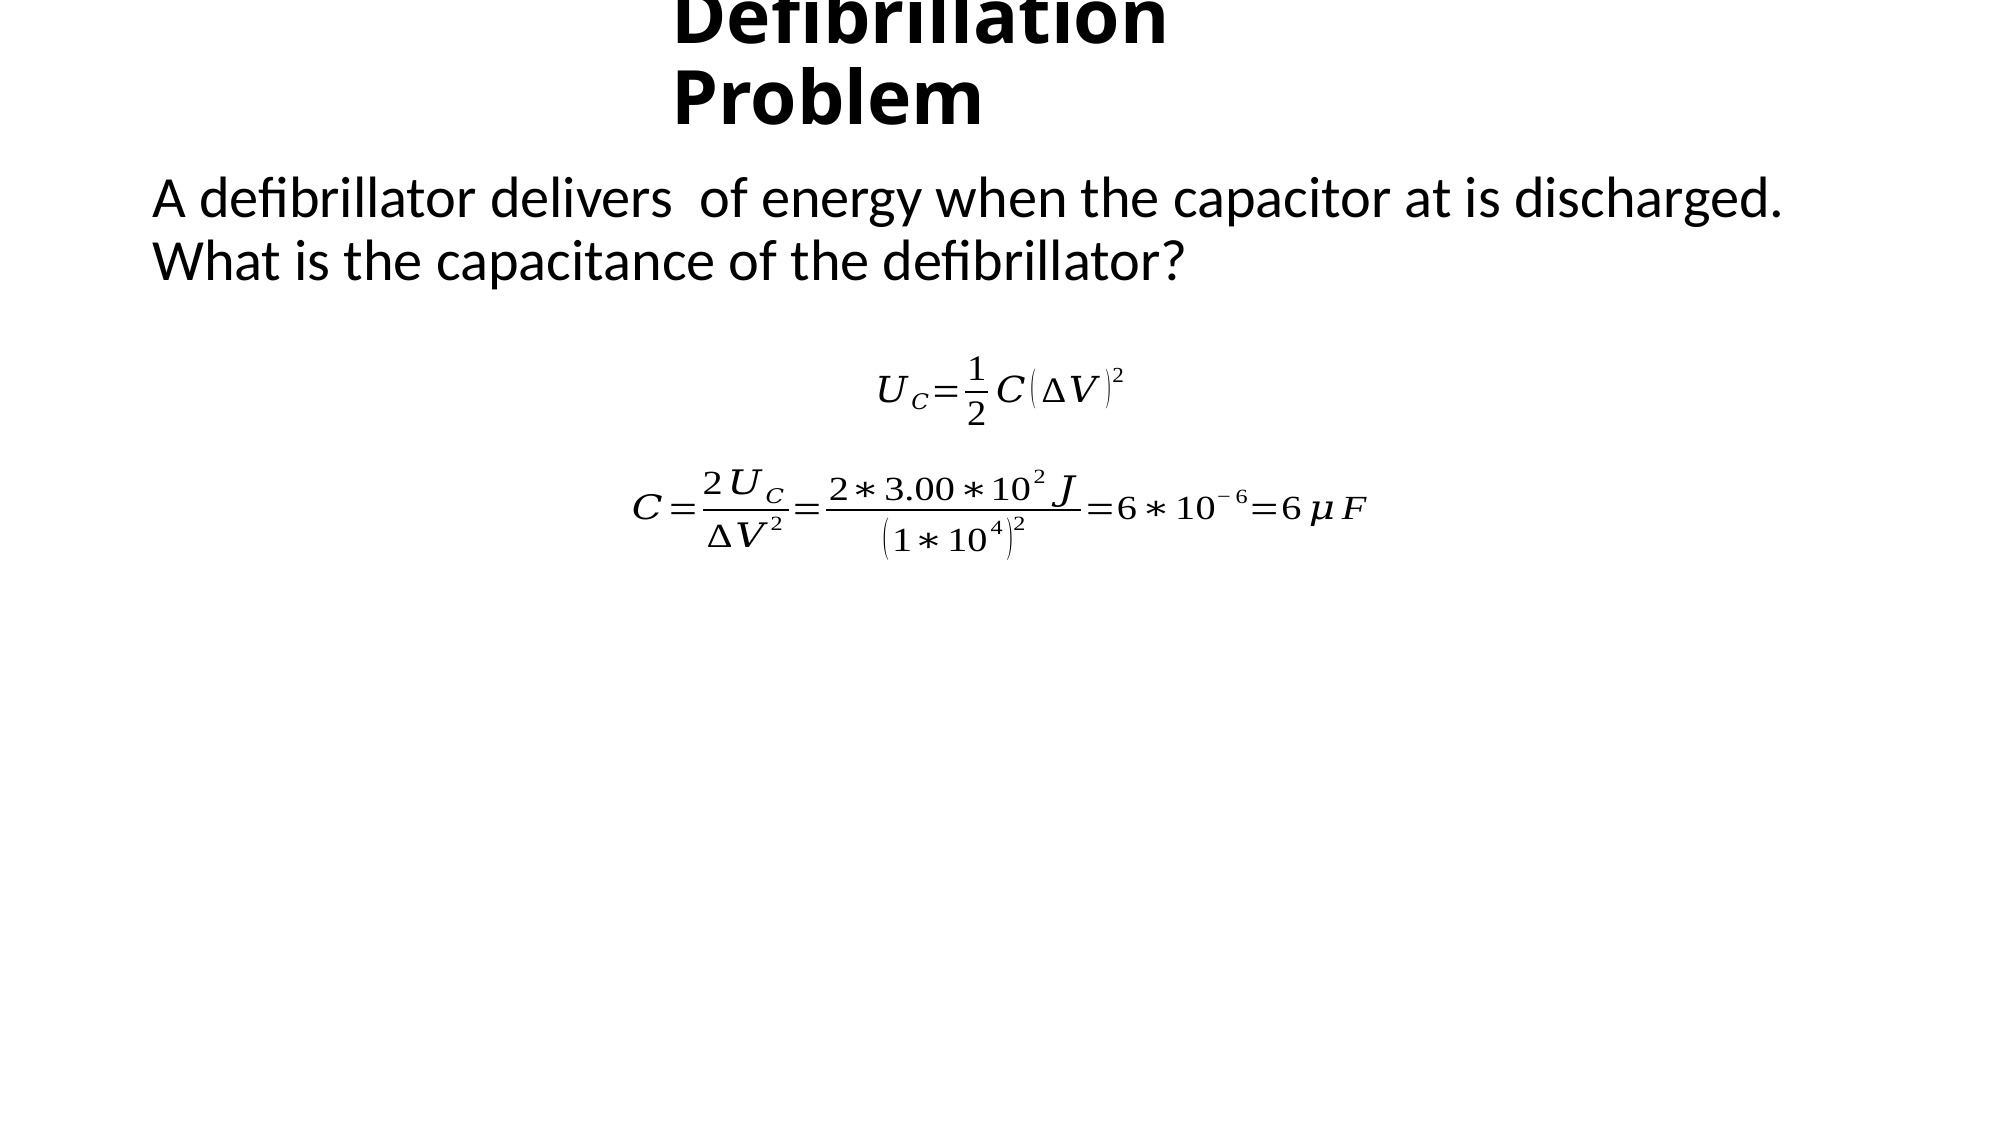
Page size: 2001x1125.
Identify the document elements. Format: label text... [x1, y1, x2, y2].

text_box Defibrillation Problem [656, 23, 1344, 97]
